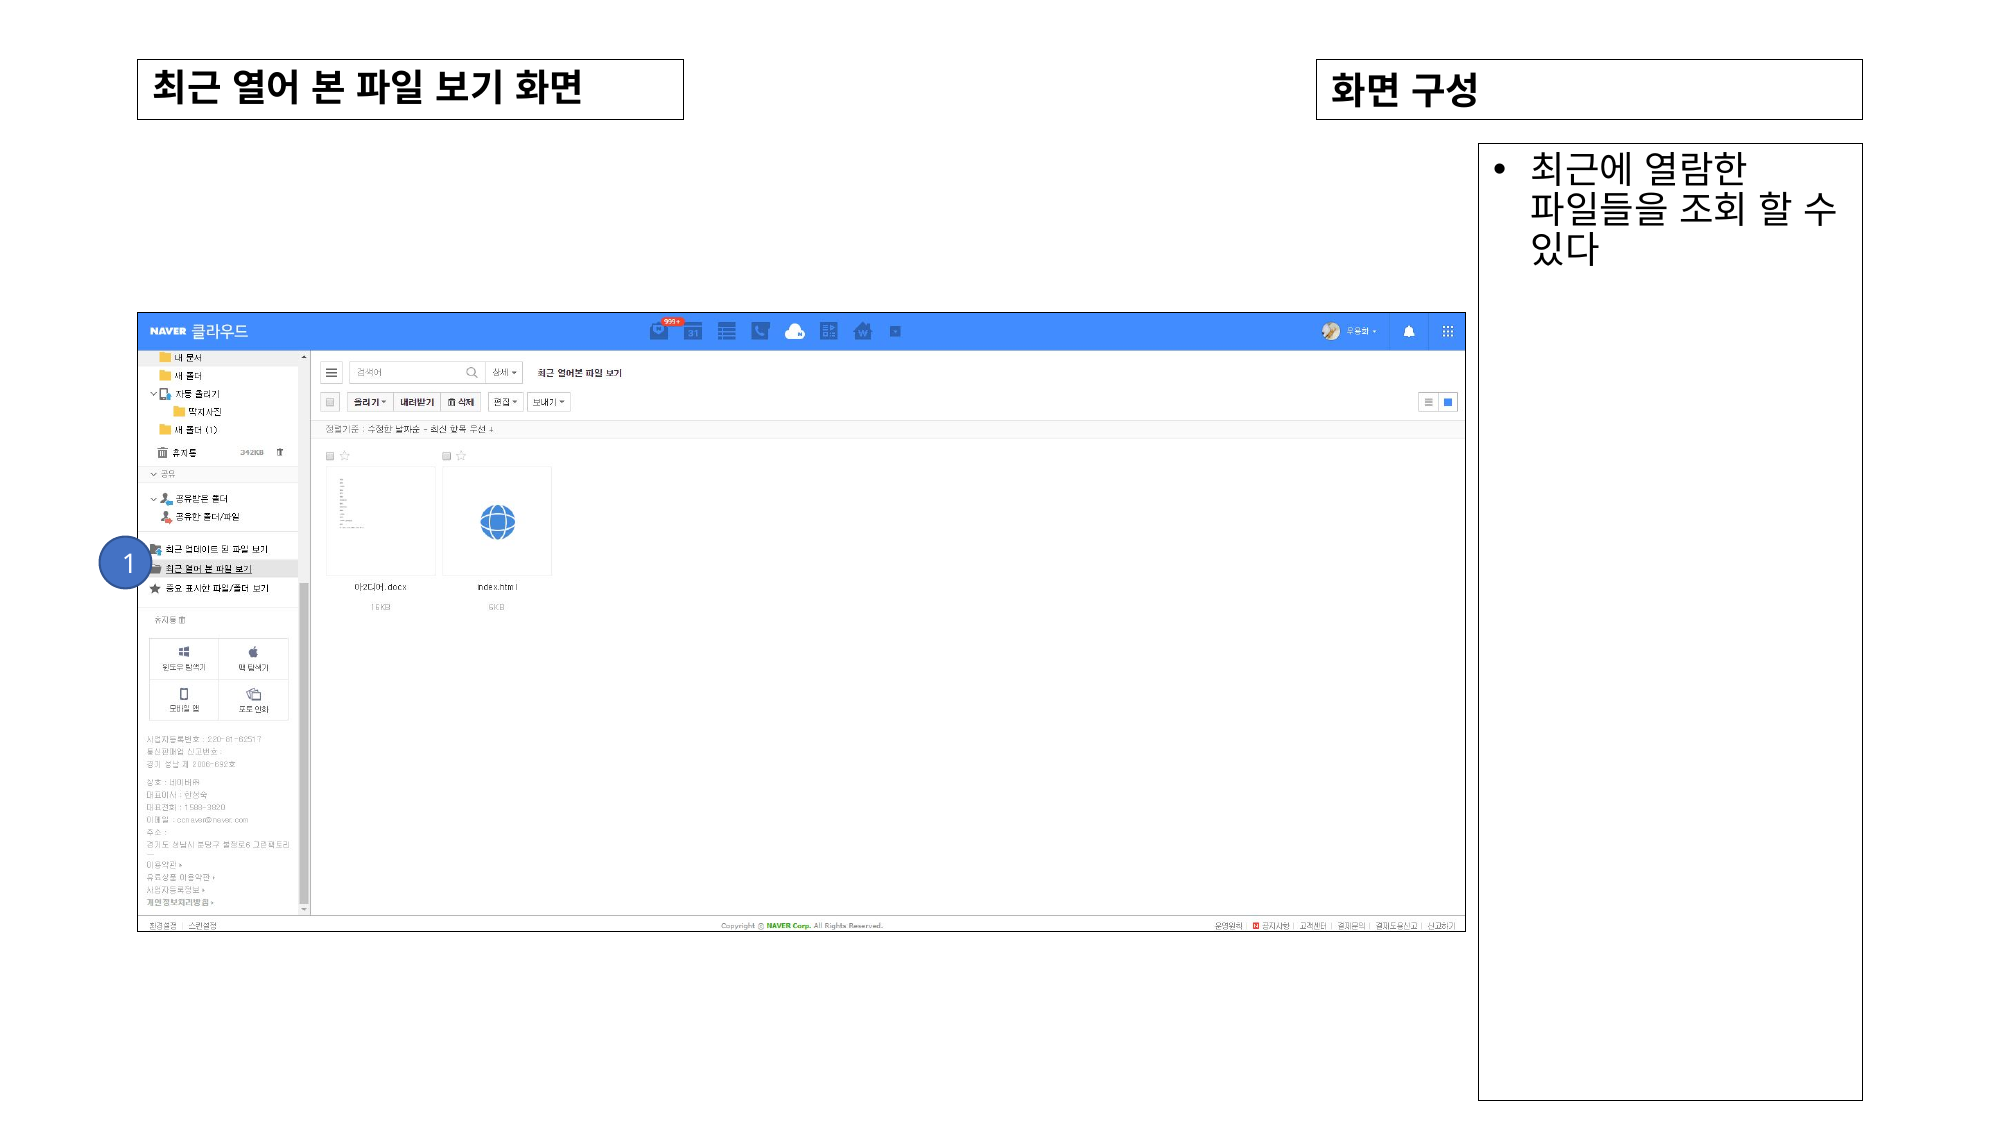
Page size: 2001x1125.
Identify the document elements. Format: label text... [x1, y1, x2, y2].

list 최근에 열람한 파일들을 조회 할 수 있다 [1478, 143, 1863, 1101]
title 최근 열어 본 파일 보기 화면 [137, 59, 684, 120]
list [137, 312, 1466, 932]
text_box 1 [98, 535, 137, 590]
list 화면 구성 [1316, 59, 1863, 120]
